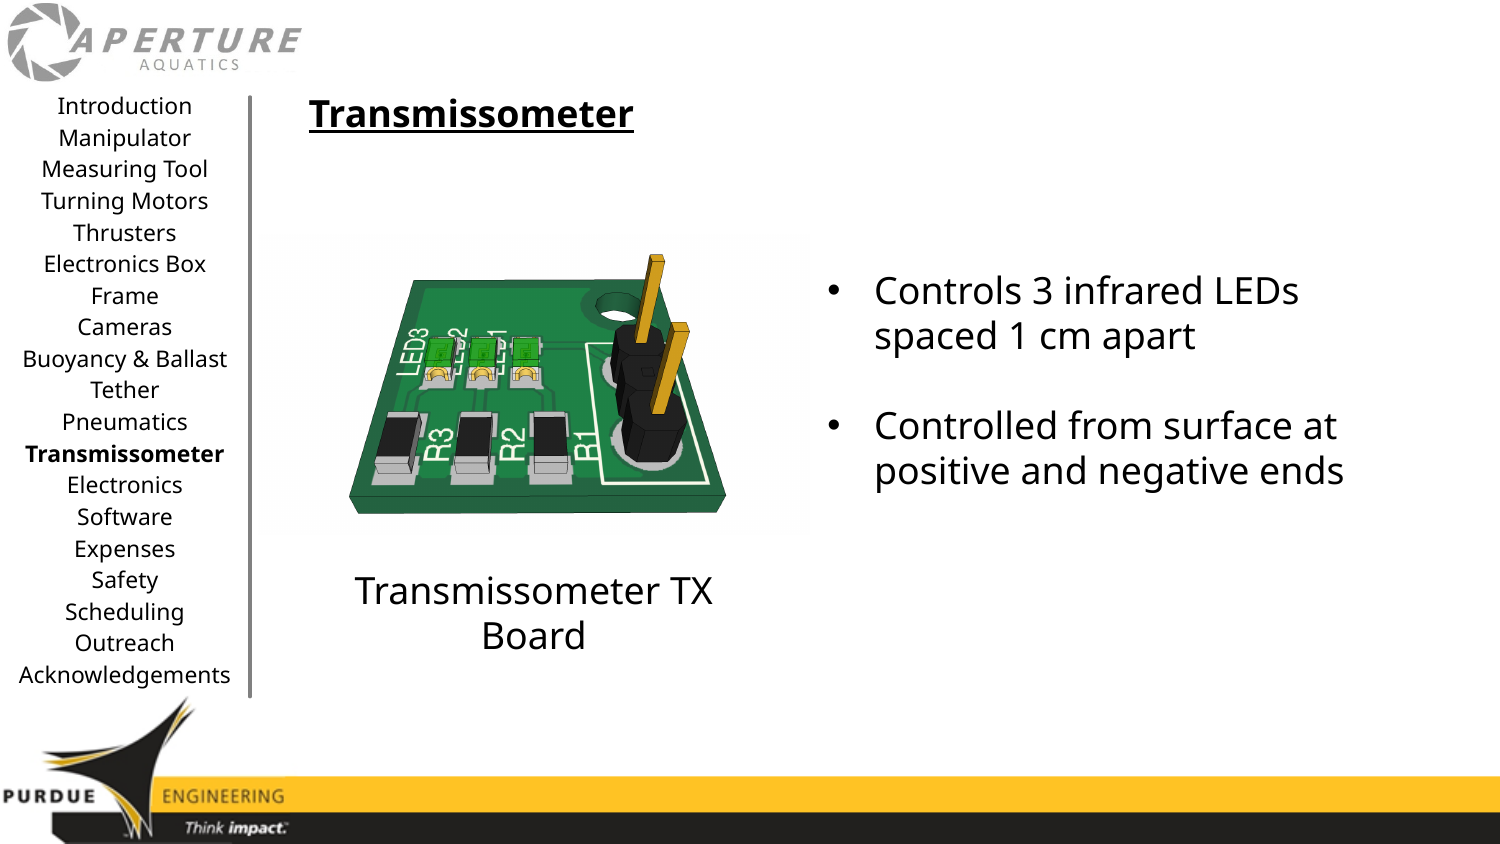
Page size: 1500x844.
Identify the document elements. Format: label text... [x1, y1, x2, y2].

text_box Introduction Manipulator Measuring Tool Turning Motors Thrusters Electronics Box Frame Cameras Buoyancy & Ballast Tether Pneumatics Transmissometer Electronics Software Expenses Safety Scheduling Outreach Acknowledgements [0, 84, 250, 696]
text_box Controls 3 infrared LEDs spaced 1 cm apart Controlled from surface at positive and negative ends [814, 259, 1383, 500]
text_box Transmissometer TX Board [333, 559, 734, 665]
text_box Transmissometer [293, 82, 1302, 143]
picture [1, 695, 1500, 844]
picture [257, 234, 811, 535]
picture [4, 0, 305, 84]
